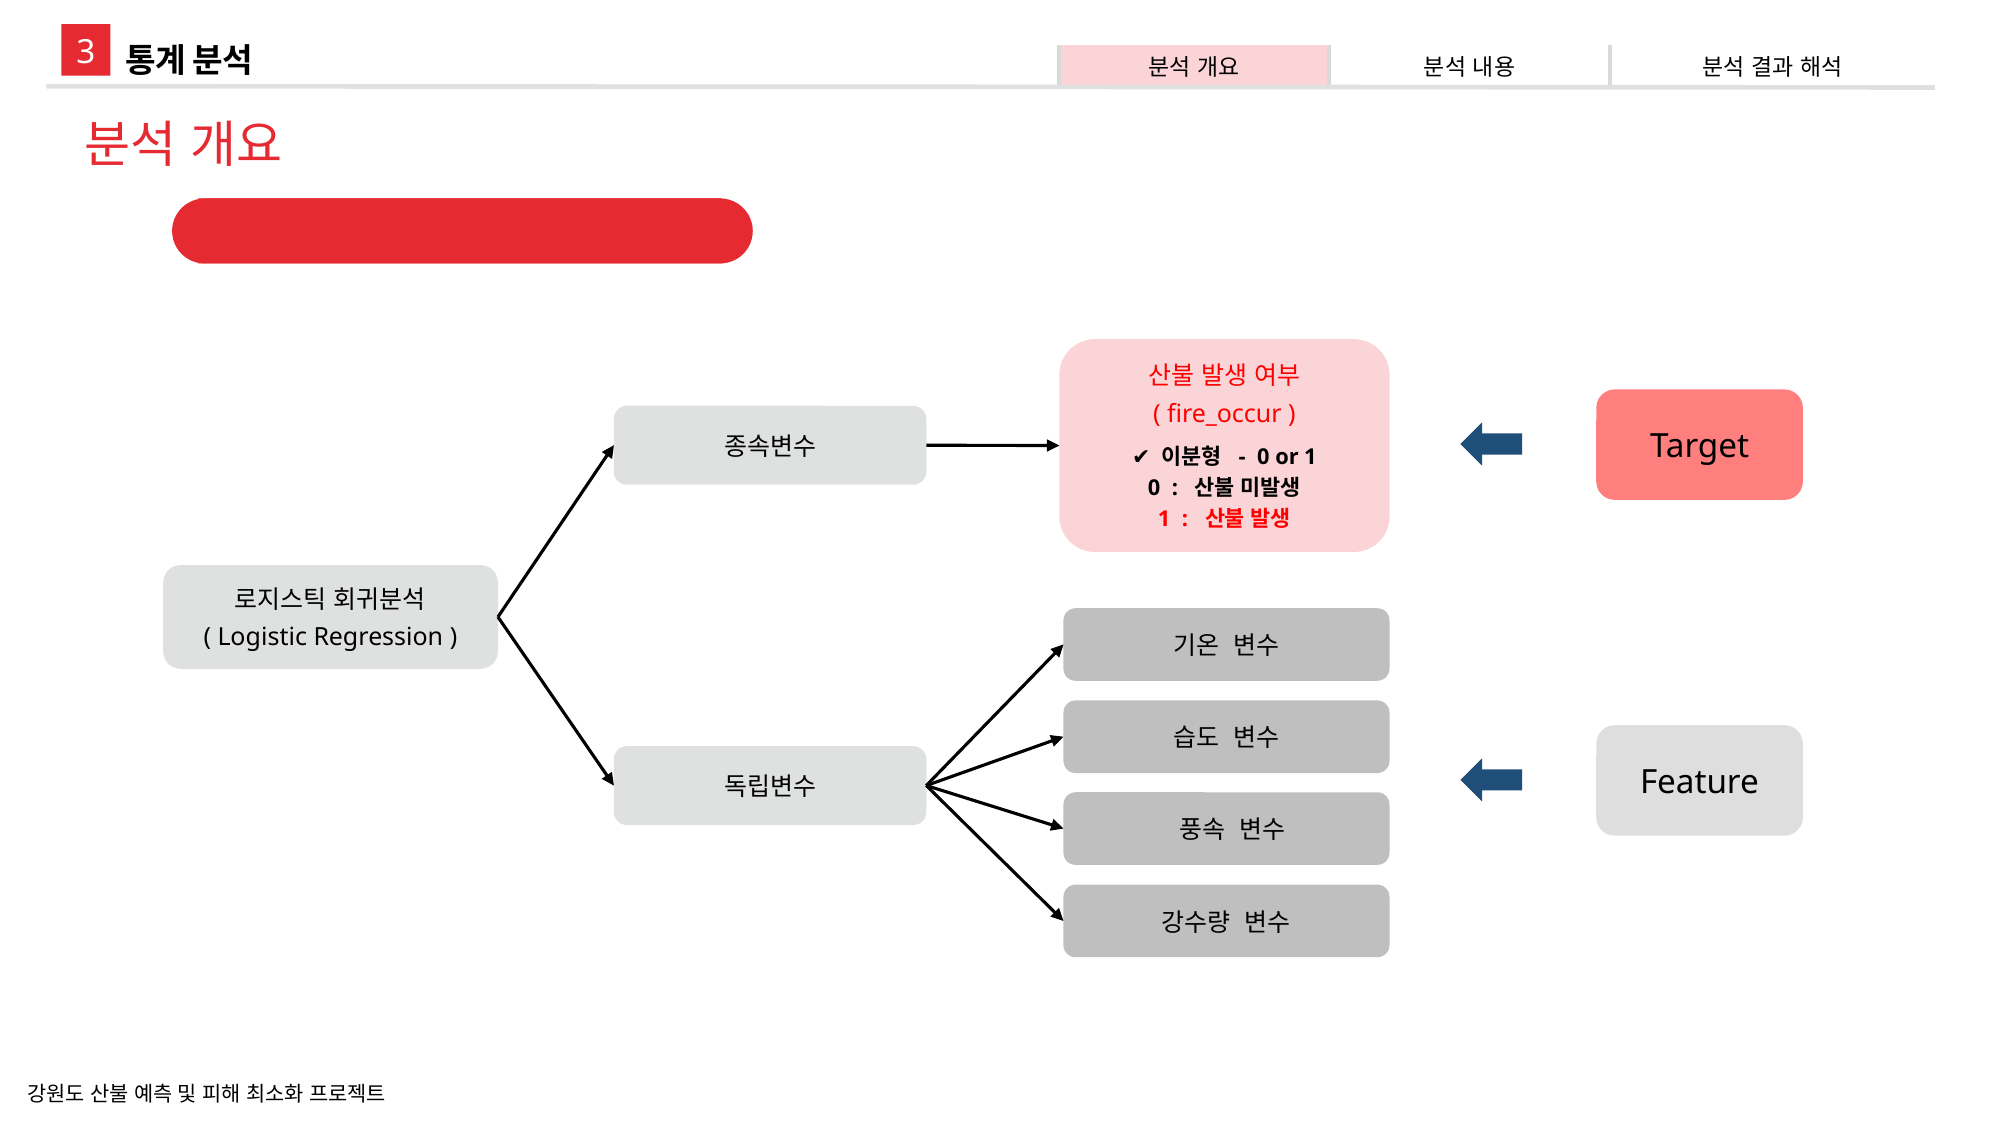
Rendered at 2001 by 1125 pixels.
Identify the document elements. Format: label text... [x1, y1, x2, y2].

text_box Feature [1596, 725, 1803, 836]
text_box 강원도 산불 예측 및 피해 최소화 프로젝트 [27, 1081, 386, 1107]
table_header 분석 결과 해석 [1612, 45, 1935, 85]
table_header 분석 내용 [1331, 45, 1608, 84]
text_box 종속변수 [613, 405, 927, 485]
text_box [497, 616, 614, 786]
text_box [61, 24, 254, 79]
text_box 로지스틱 회귀분석 ( Logistic Regression ) [163, 565, 497, 669]
text_box 분석 개요 [85, 112, 445, 173]
text_box 강수량 변수 [1063, 884, 1390, 958]
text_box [926, 785, 1064, 921]
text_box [497, 445, 614, 616]
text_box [926, 644, 1064, 736]
table_header 분석 개요 [1061, 45, 1327, 84]
text_box 풍속 변수 [1064, 792, 1390, 865]
text_box [1460, 758, 1523, 802]
text_box [1460, 422, 1523, 466]
text_box 기온 변수 [1063, 608, 1390, 681]
text_box 습도 변수 [1064, 700, 1390, 774]
text_box Target [1596, 389, 1803, 500]
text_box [172, 198, 753, 264]
text_box 독립변수 [613, 746, 926, 826]
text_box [926, 736, 1064, 785]
text_box 산불 발생 여부 ( fire_occur ) ✔ 이분형 - 0 or 1 0 : 산불 미발생 1 : 산불 발생 [1059, 339, 1390, 552]
